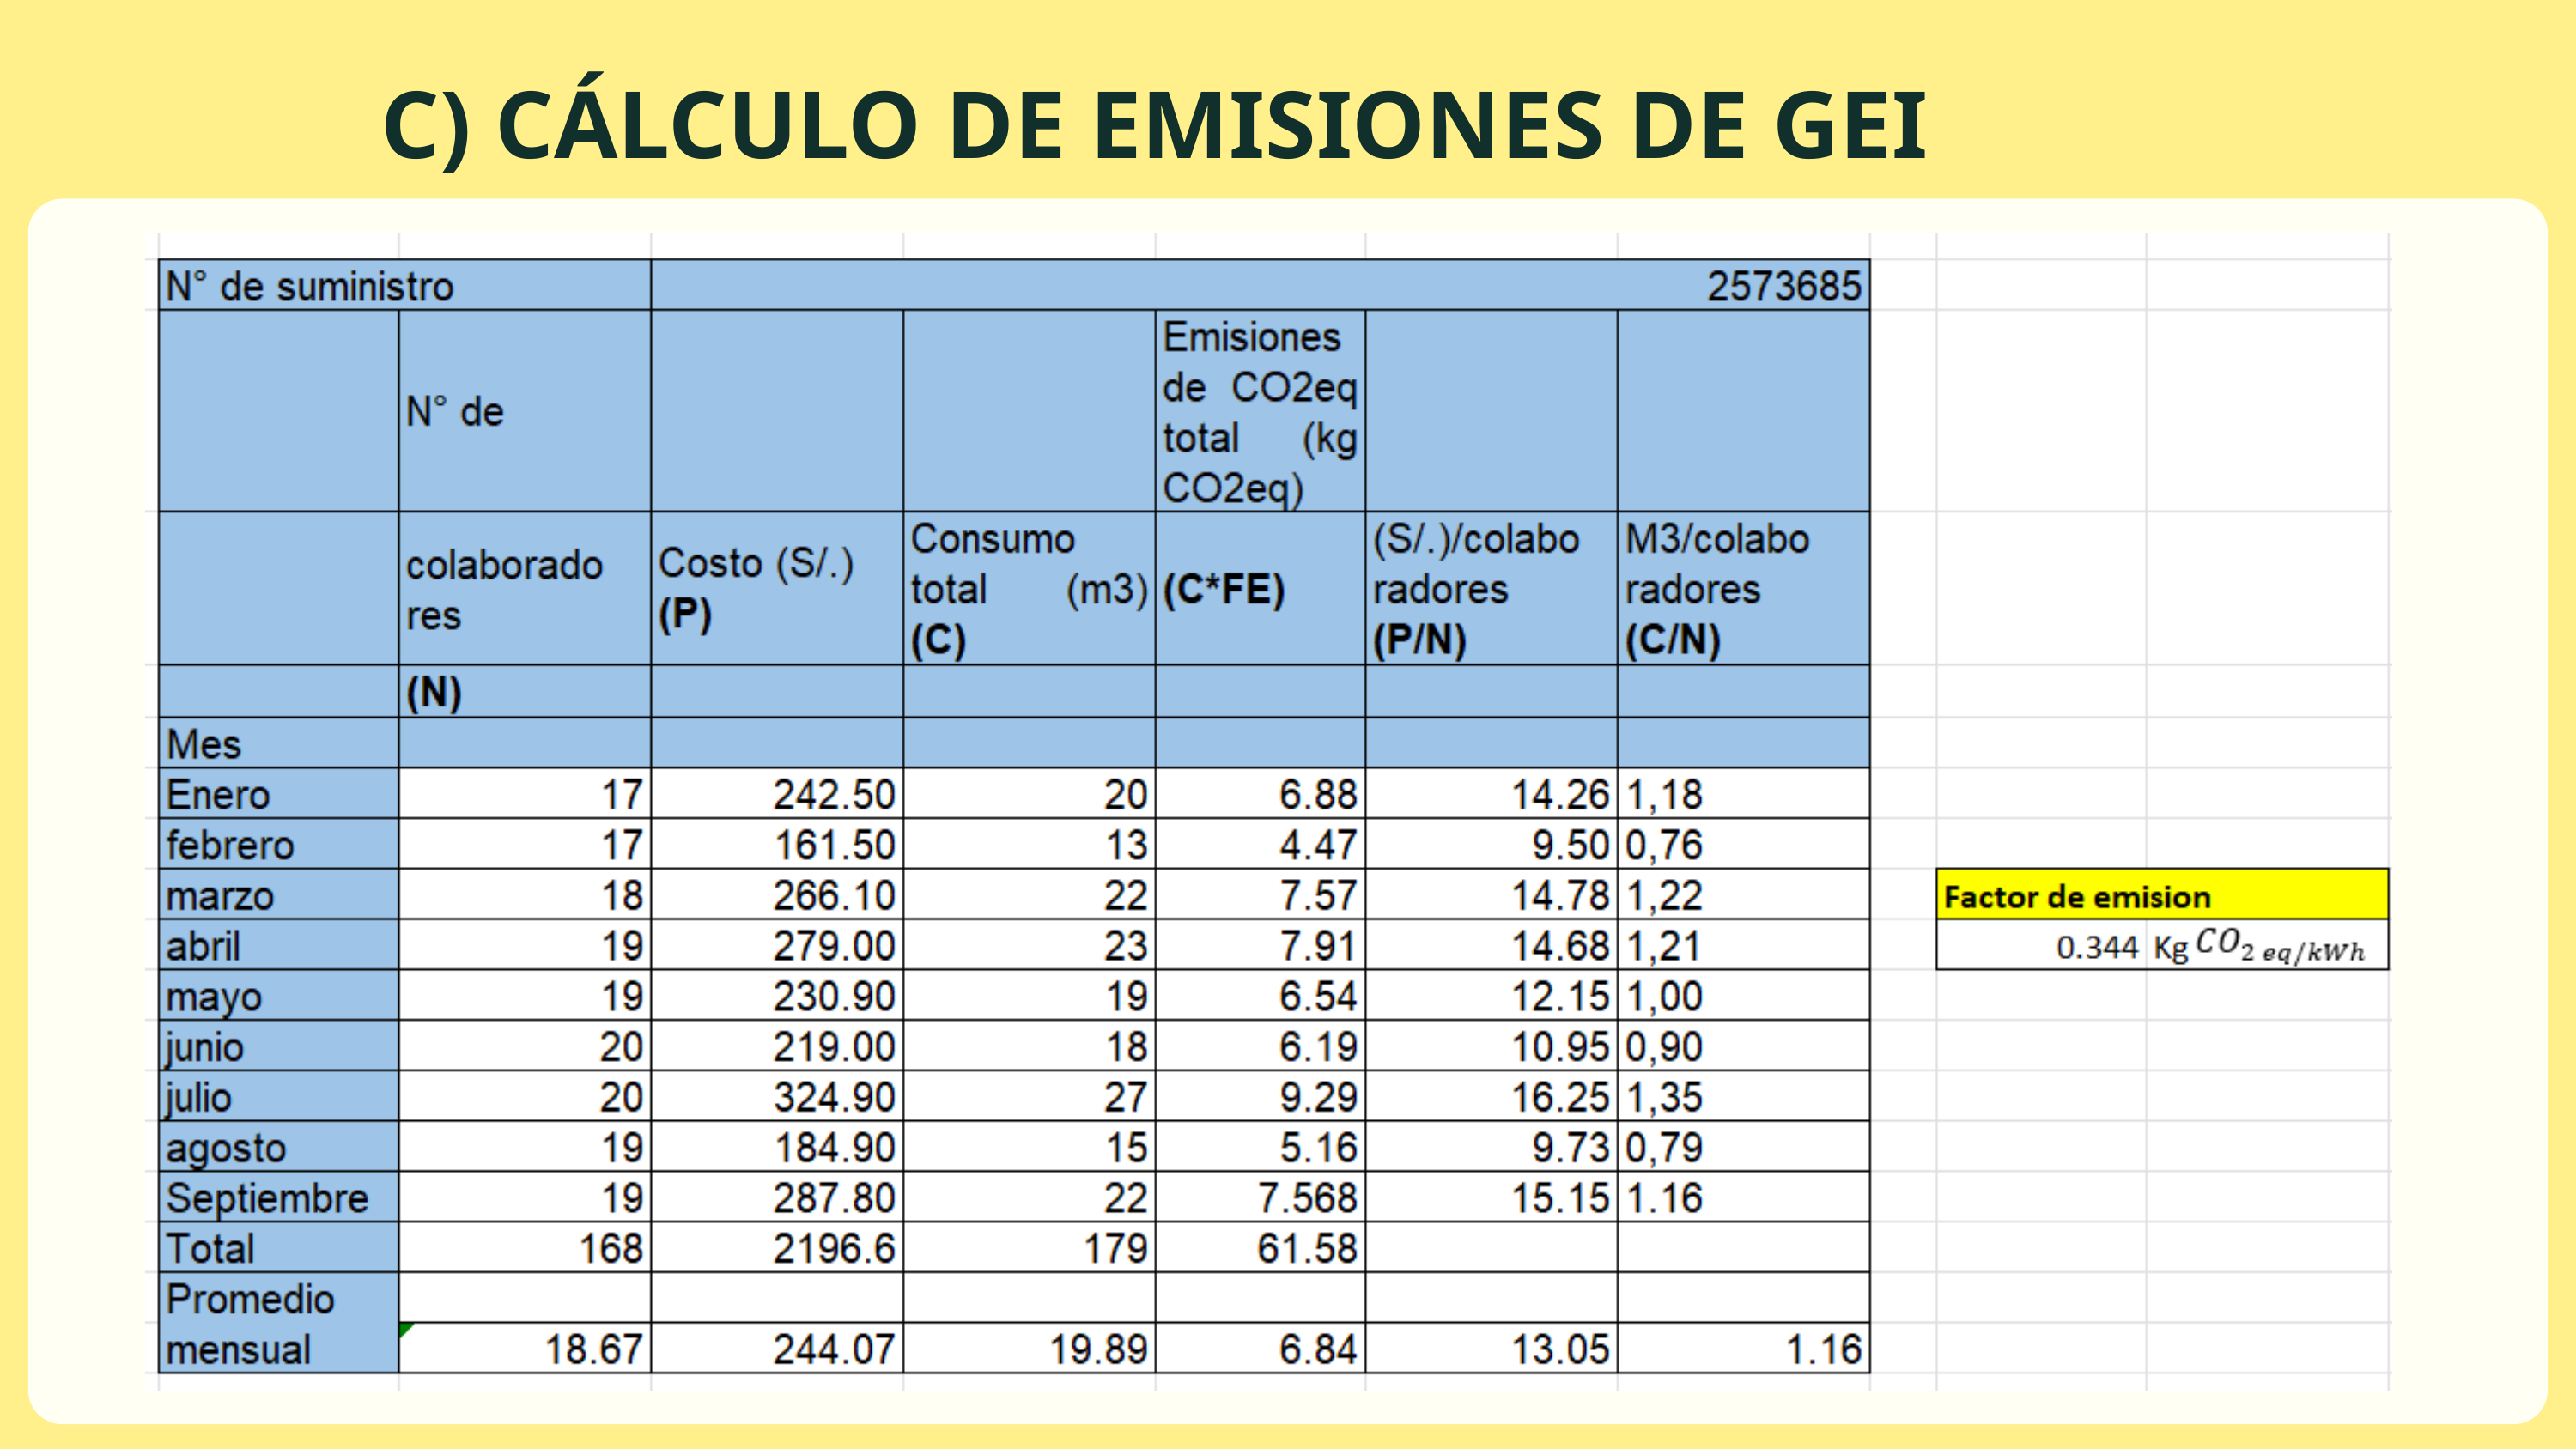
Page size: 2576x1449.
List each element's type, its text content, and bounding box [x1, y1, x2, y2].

text_box C) CÁLCULO DE EMISIONES DE GEI [0, 76, 2432, 177]
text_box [27, 198, 2549, 1425]
